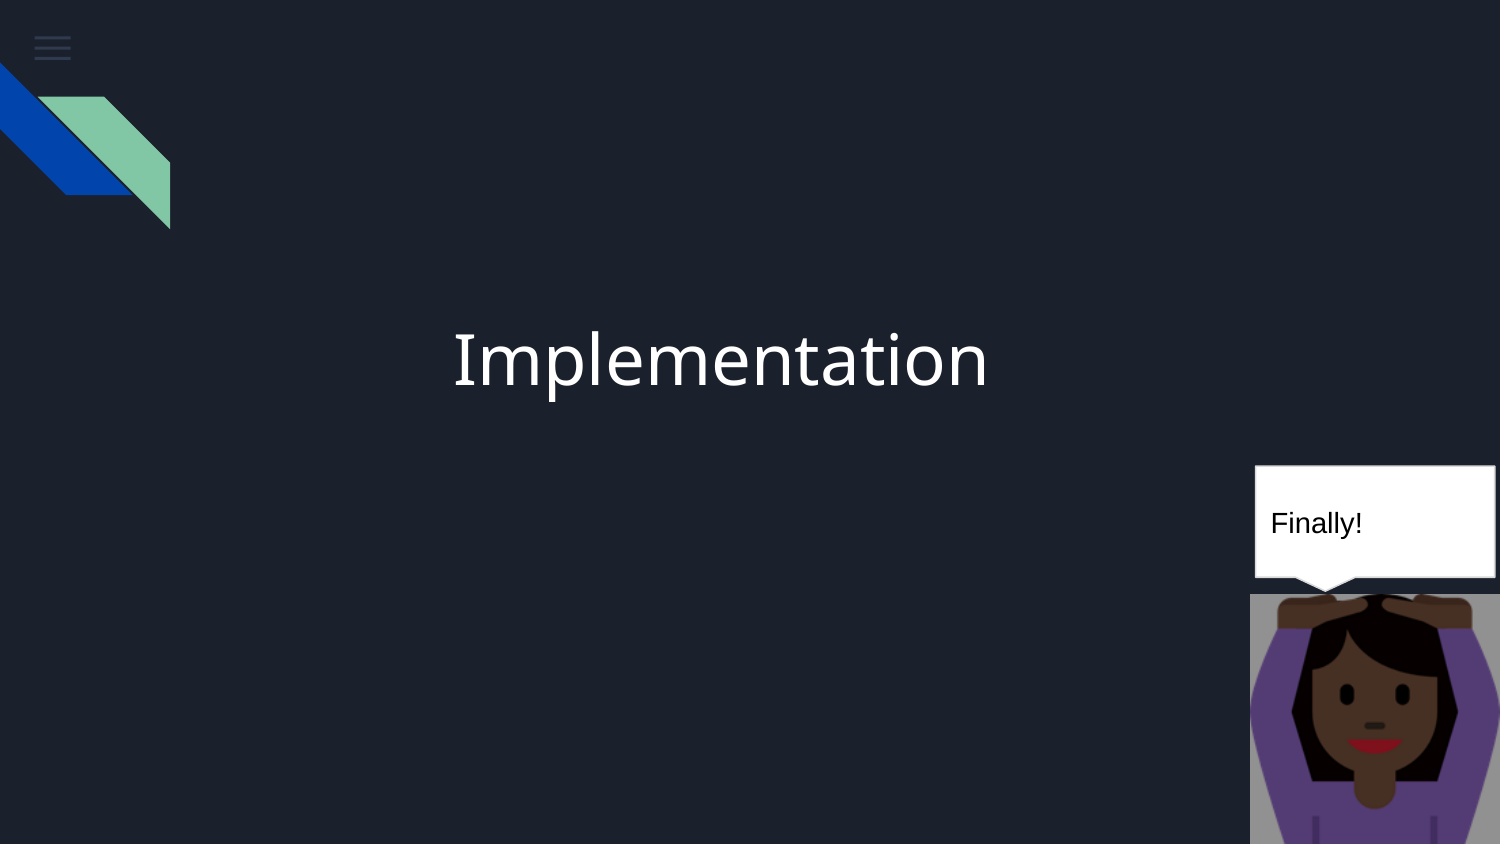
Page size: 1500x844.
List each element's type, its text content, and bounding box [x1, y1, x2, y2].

text_box Finally! [1255, 466, 1495, 592]
picture [1250, 594, 1500, 844]
title Implementation [438, 299, 1062, 545]
